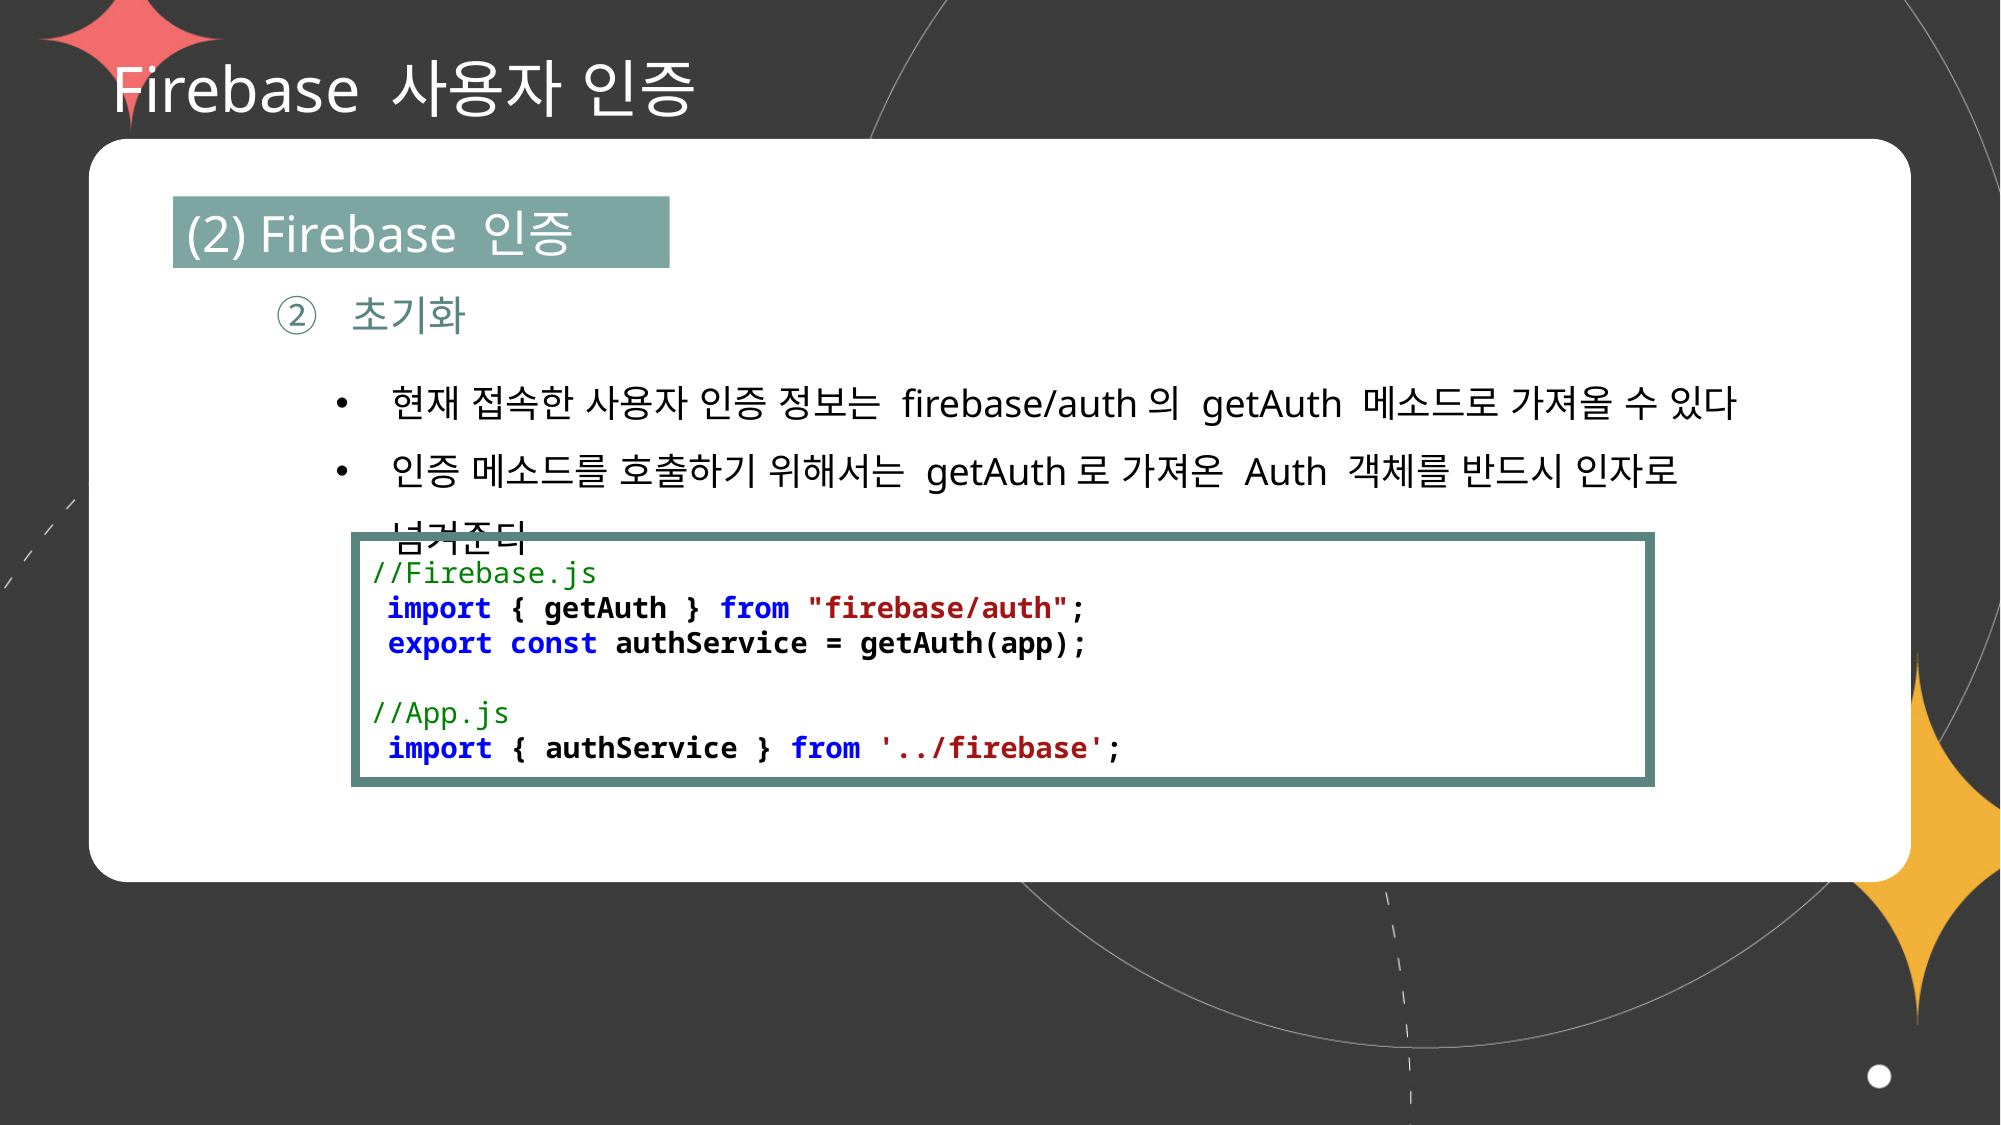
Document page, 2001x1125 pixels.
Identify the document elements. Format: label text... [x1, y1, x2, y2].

text_box (2) Firebase 인증 [172, 195, 671, 269]
picture [0, 0, 2001, 1125]
text_box 현재 접속한 사용자 인증 정보는 firebase/auth의 getAuth 메소드로 가져올 수 있다 인증 메소드를 호출하기 위해서는 getAuth로 가져온 Auth 객체를 반드시 인자로 넘겨준다 [320, 350, 1838, 568]
title Firebase 사용자 인증 [96, 50, 1069, 135]
text_box ② 초기화 [261, 279, 584, 351]
text_box //Firebase.js import { getAuth } from "firebase/auth"; export const authService = getAuth(app); //App.js import { authService } from '../firebase'; [355, 535, 1651, 783]
